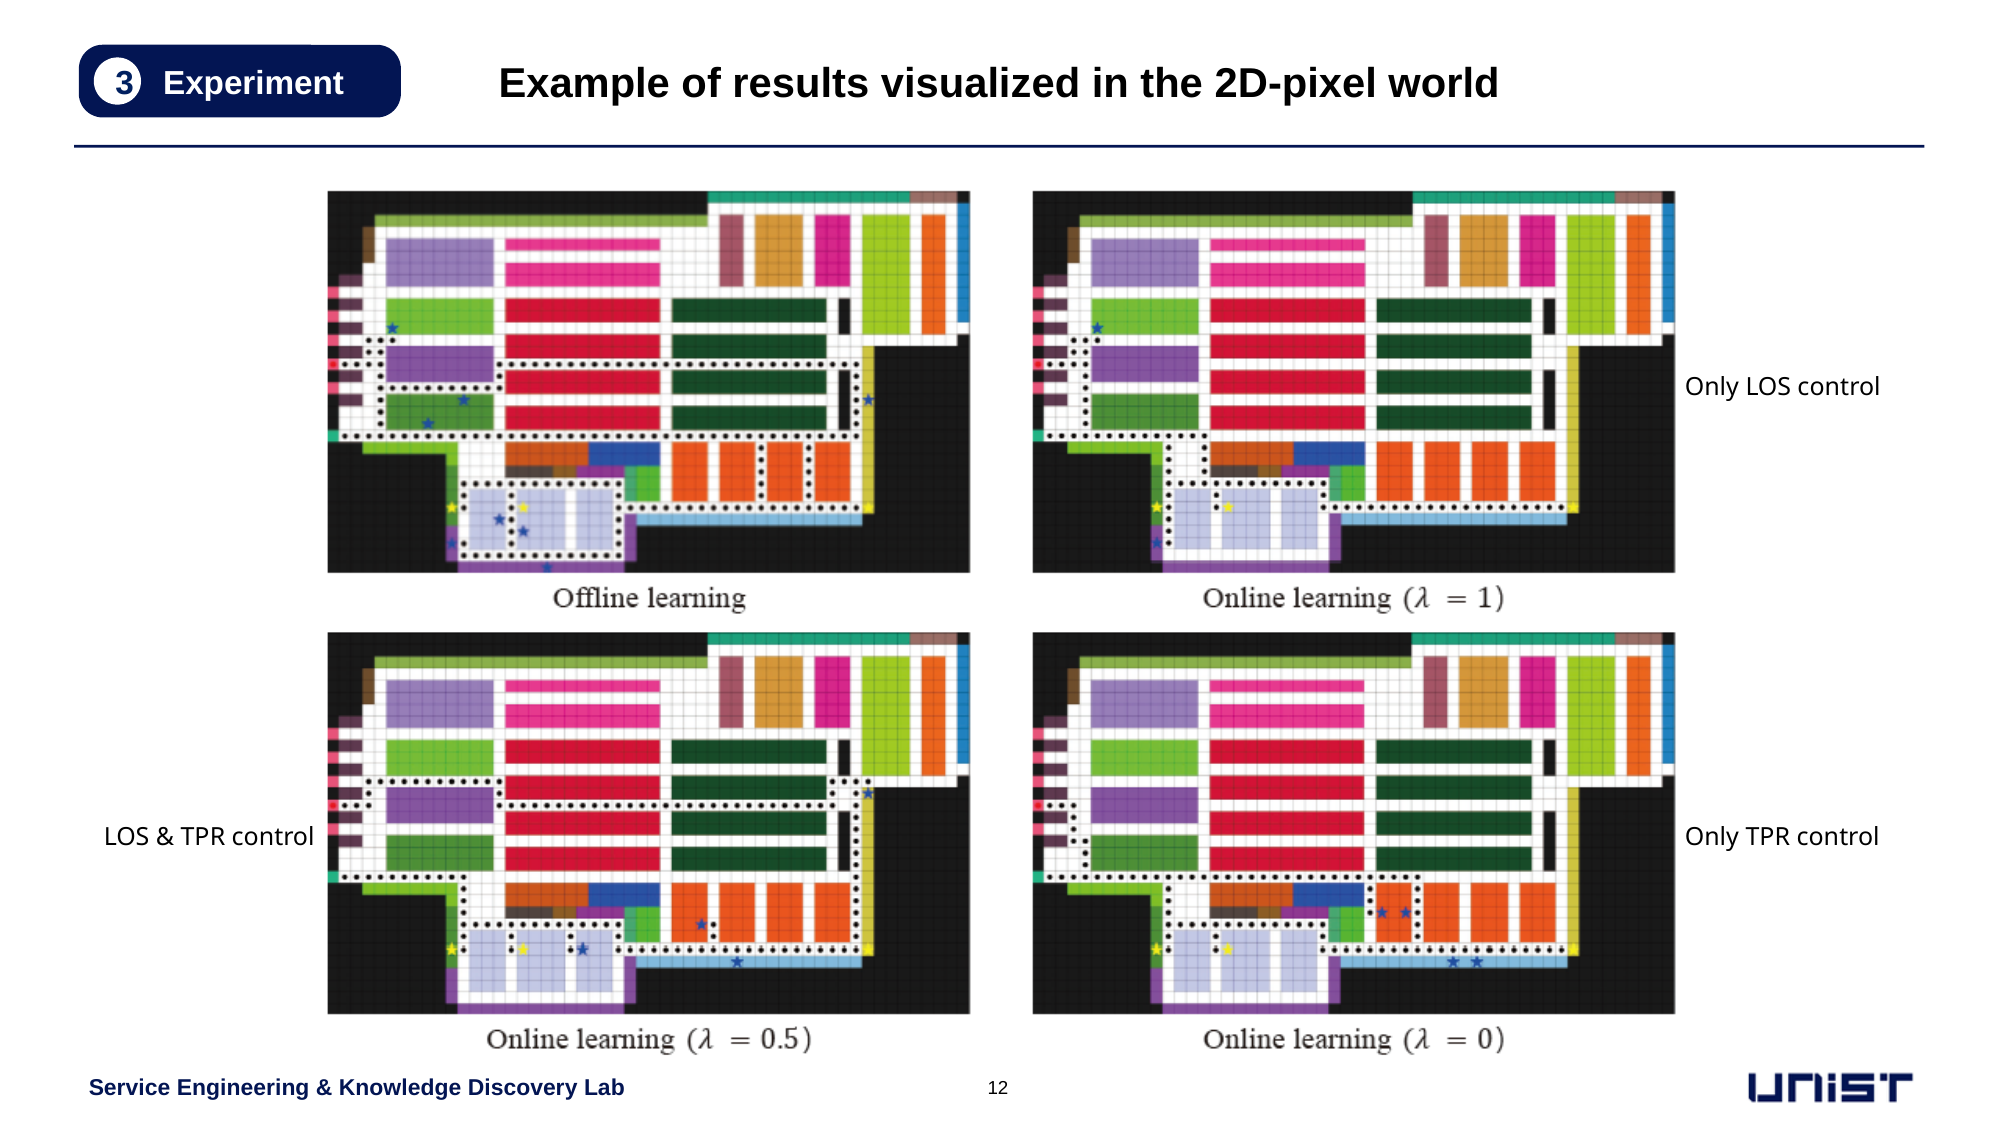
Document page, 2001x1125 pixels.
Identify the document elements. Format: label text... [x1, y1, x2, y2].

text_box Only TPR control [1700, 813, 1922, 858]
text_box Only LOS control [1700, 363, 1922, 408]
title Example of results visualized in the 2D-pixel world [77, 29, 1922, 133]
picture [1732, 1051, 1925, 1123]
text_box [78, 44, 402, 118]
picture [302, 171, 1696, 1066]
text_box LOS & TPR control [89, 813, 297, 859]
